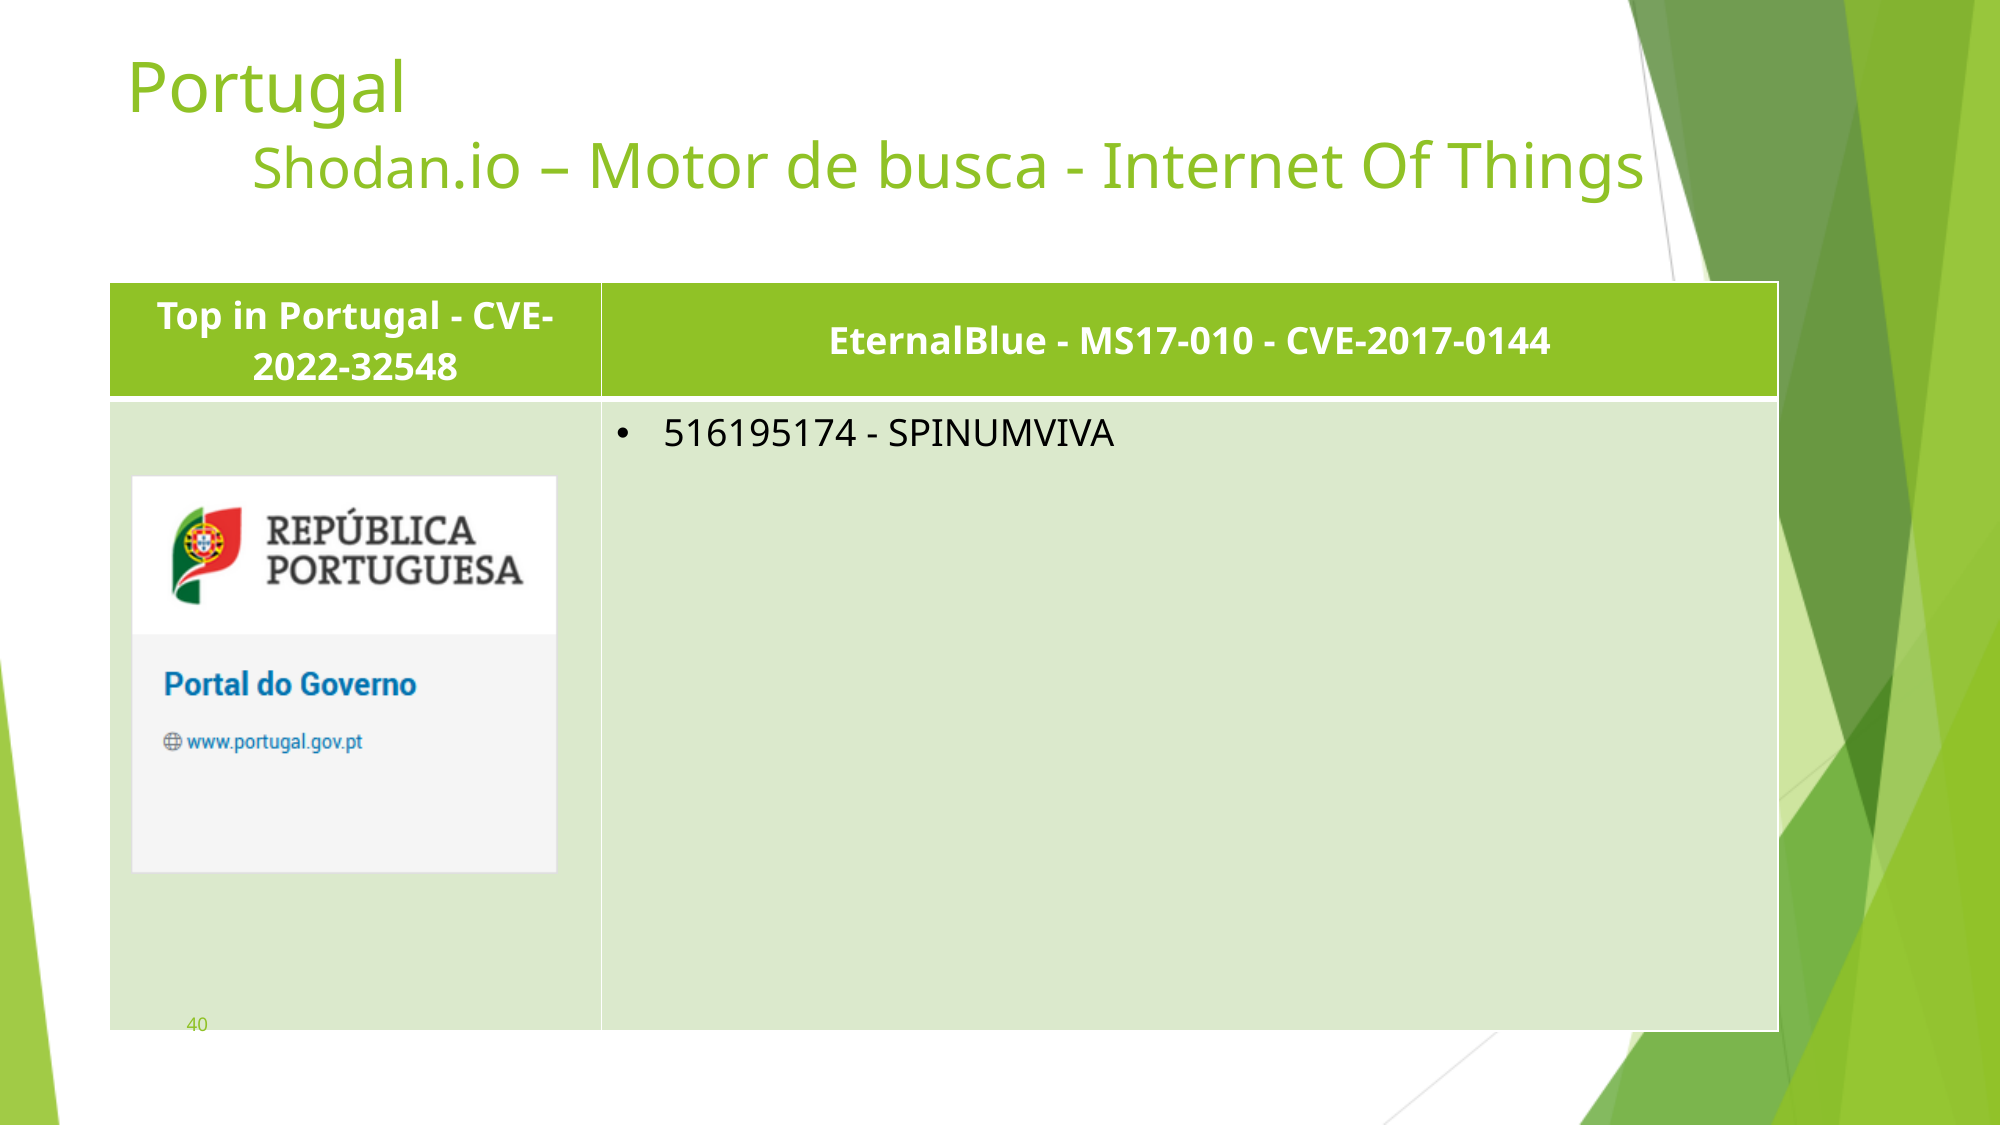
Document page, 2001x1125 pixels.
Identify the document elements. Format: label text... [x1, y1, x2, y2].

picture [1351, 0, 2000, 1125]
picture [130, 474, 559, 875]
table_header Top in Portugal - CVE-2022-32548 [110, 283, 601, 396]
title Portugal Shodan.io – Motor de busca - Internet Of Things [111, 34, 1779, 252]
picture [0, 0, 110, 1125]
table_cell 516195174 - SPINUMVIVA [602, 402, 1777, 1030]
table_cell [110, 402, 601, 1030]
slide_number 40 [111, 995, 224, 1055]
table_header EternalBlue - MS17-010 - CVE-2017-0144 [602, 283, 1777, 396]
